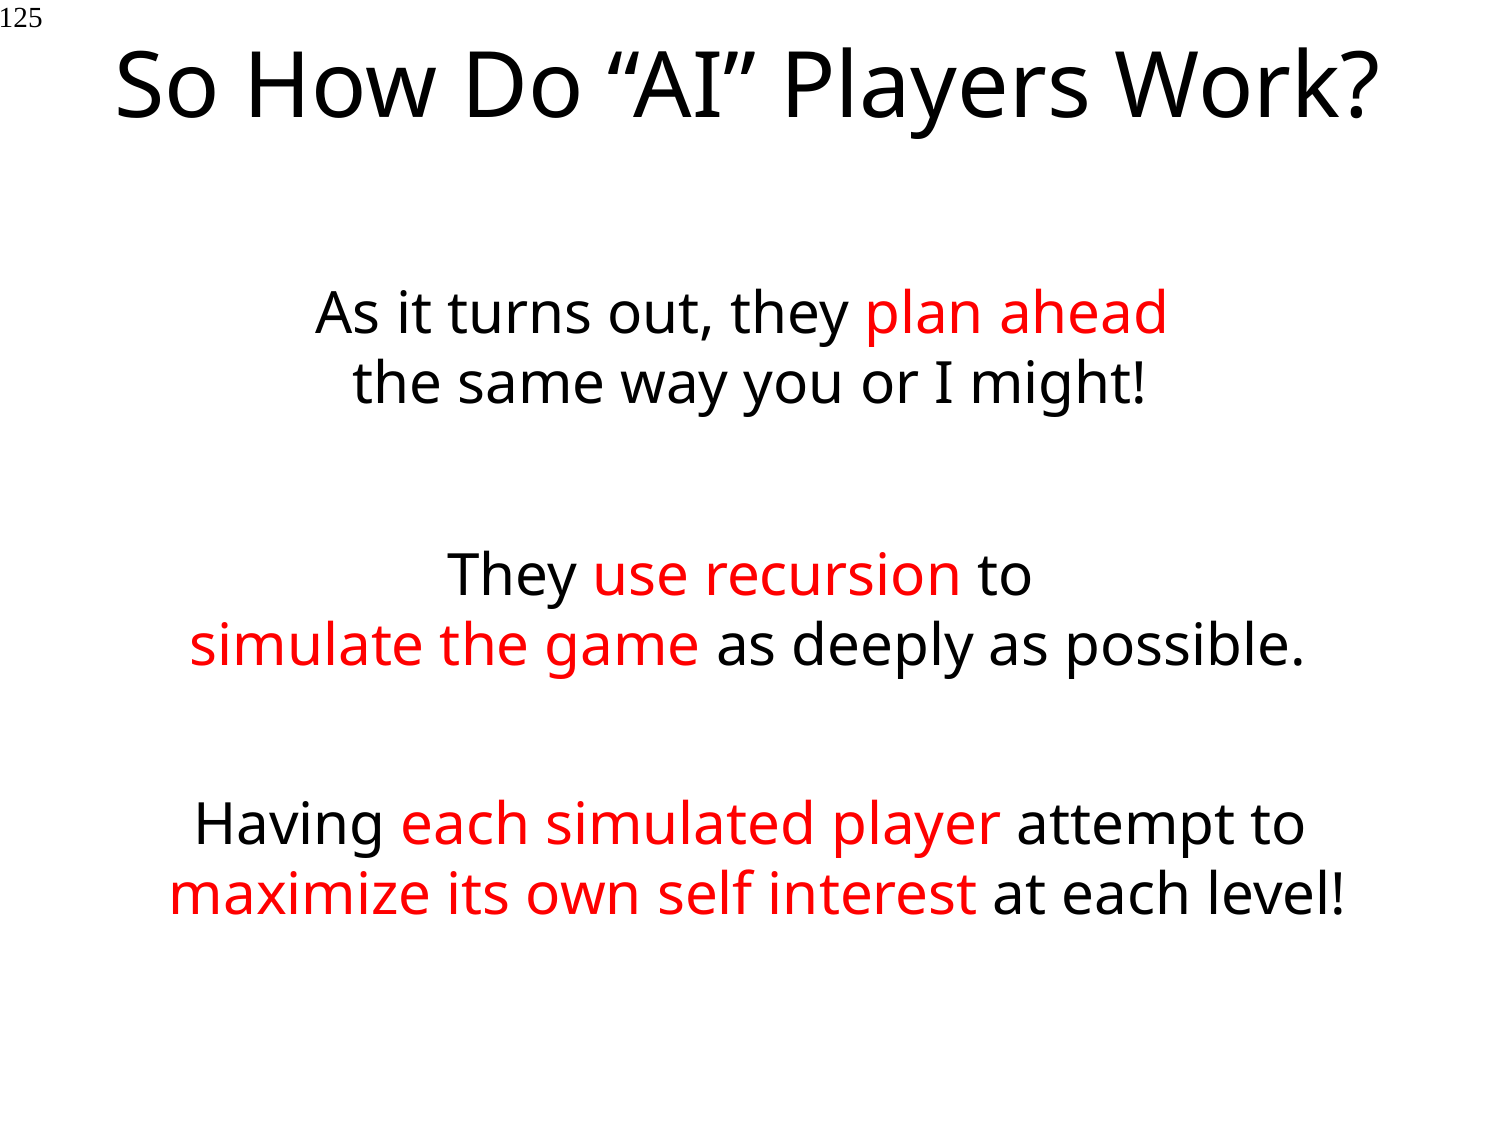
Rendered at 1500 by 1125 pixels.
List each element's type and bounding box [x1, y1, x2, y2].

text_box [137, 778, 1378, 934]
slide_number [0, 0, 58, 66]
text_box [137, 529, 1359, 685]
title [18, 0, 1478, 175]
text_box [139, 267, 1361, 423]
